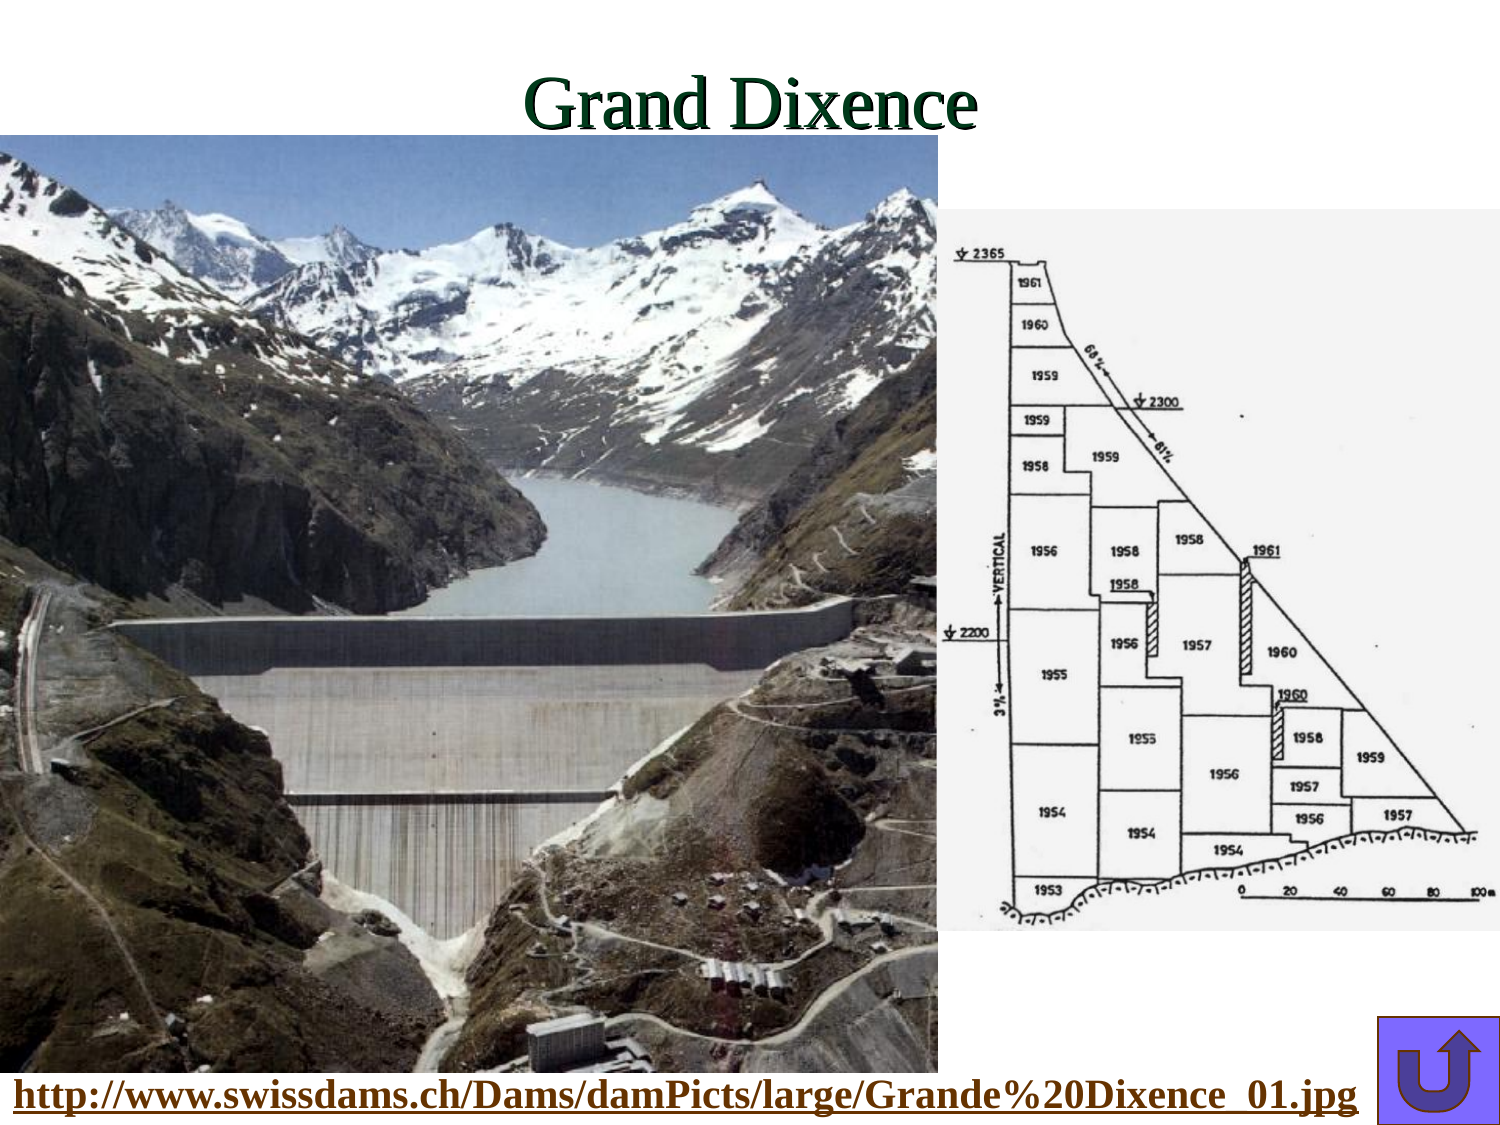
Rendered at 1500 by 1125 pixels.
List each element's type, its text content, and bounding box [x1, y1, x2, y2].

picture [0, 135, 1500, 1074]
title Grand Dixence [112, 49, 1388, 146]
text_box http://www.swissdams.ch/Dams/damPicts/large/Grande%20Dixence_01.jpg [0, 1059, 1385, 1125]
text_box [1378, 1017, 1500, 1125]
